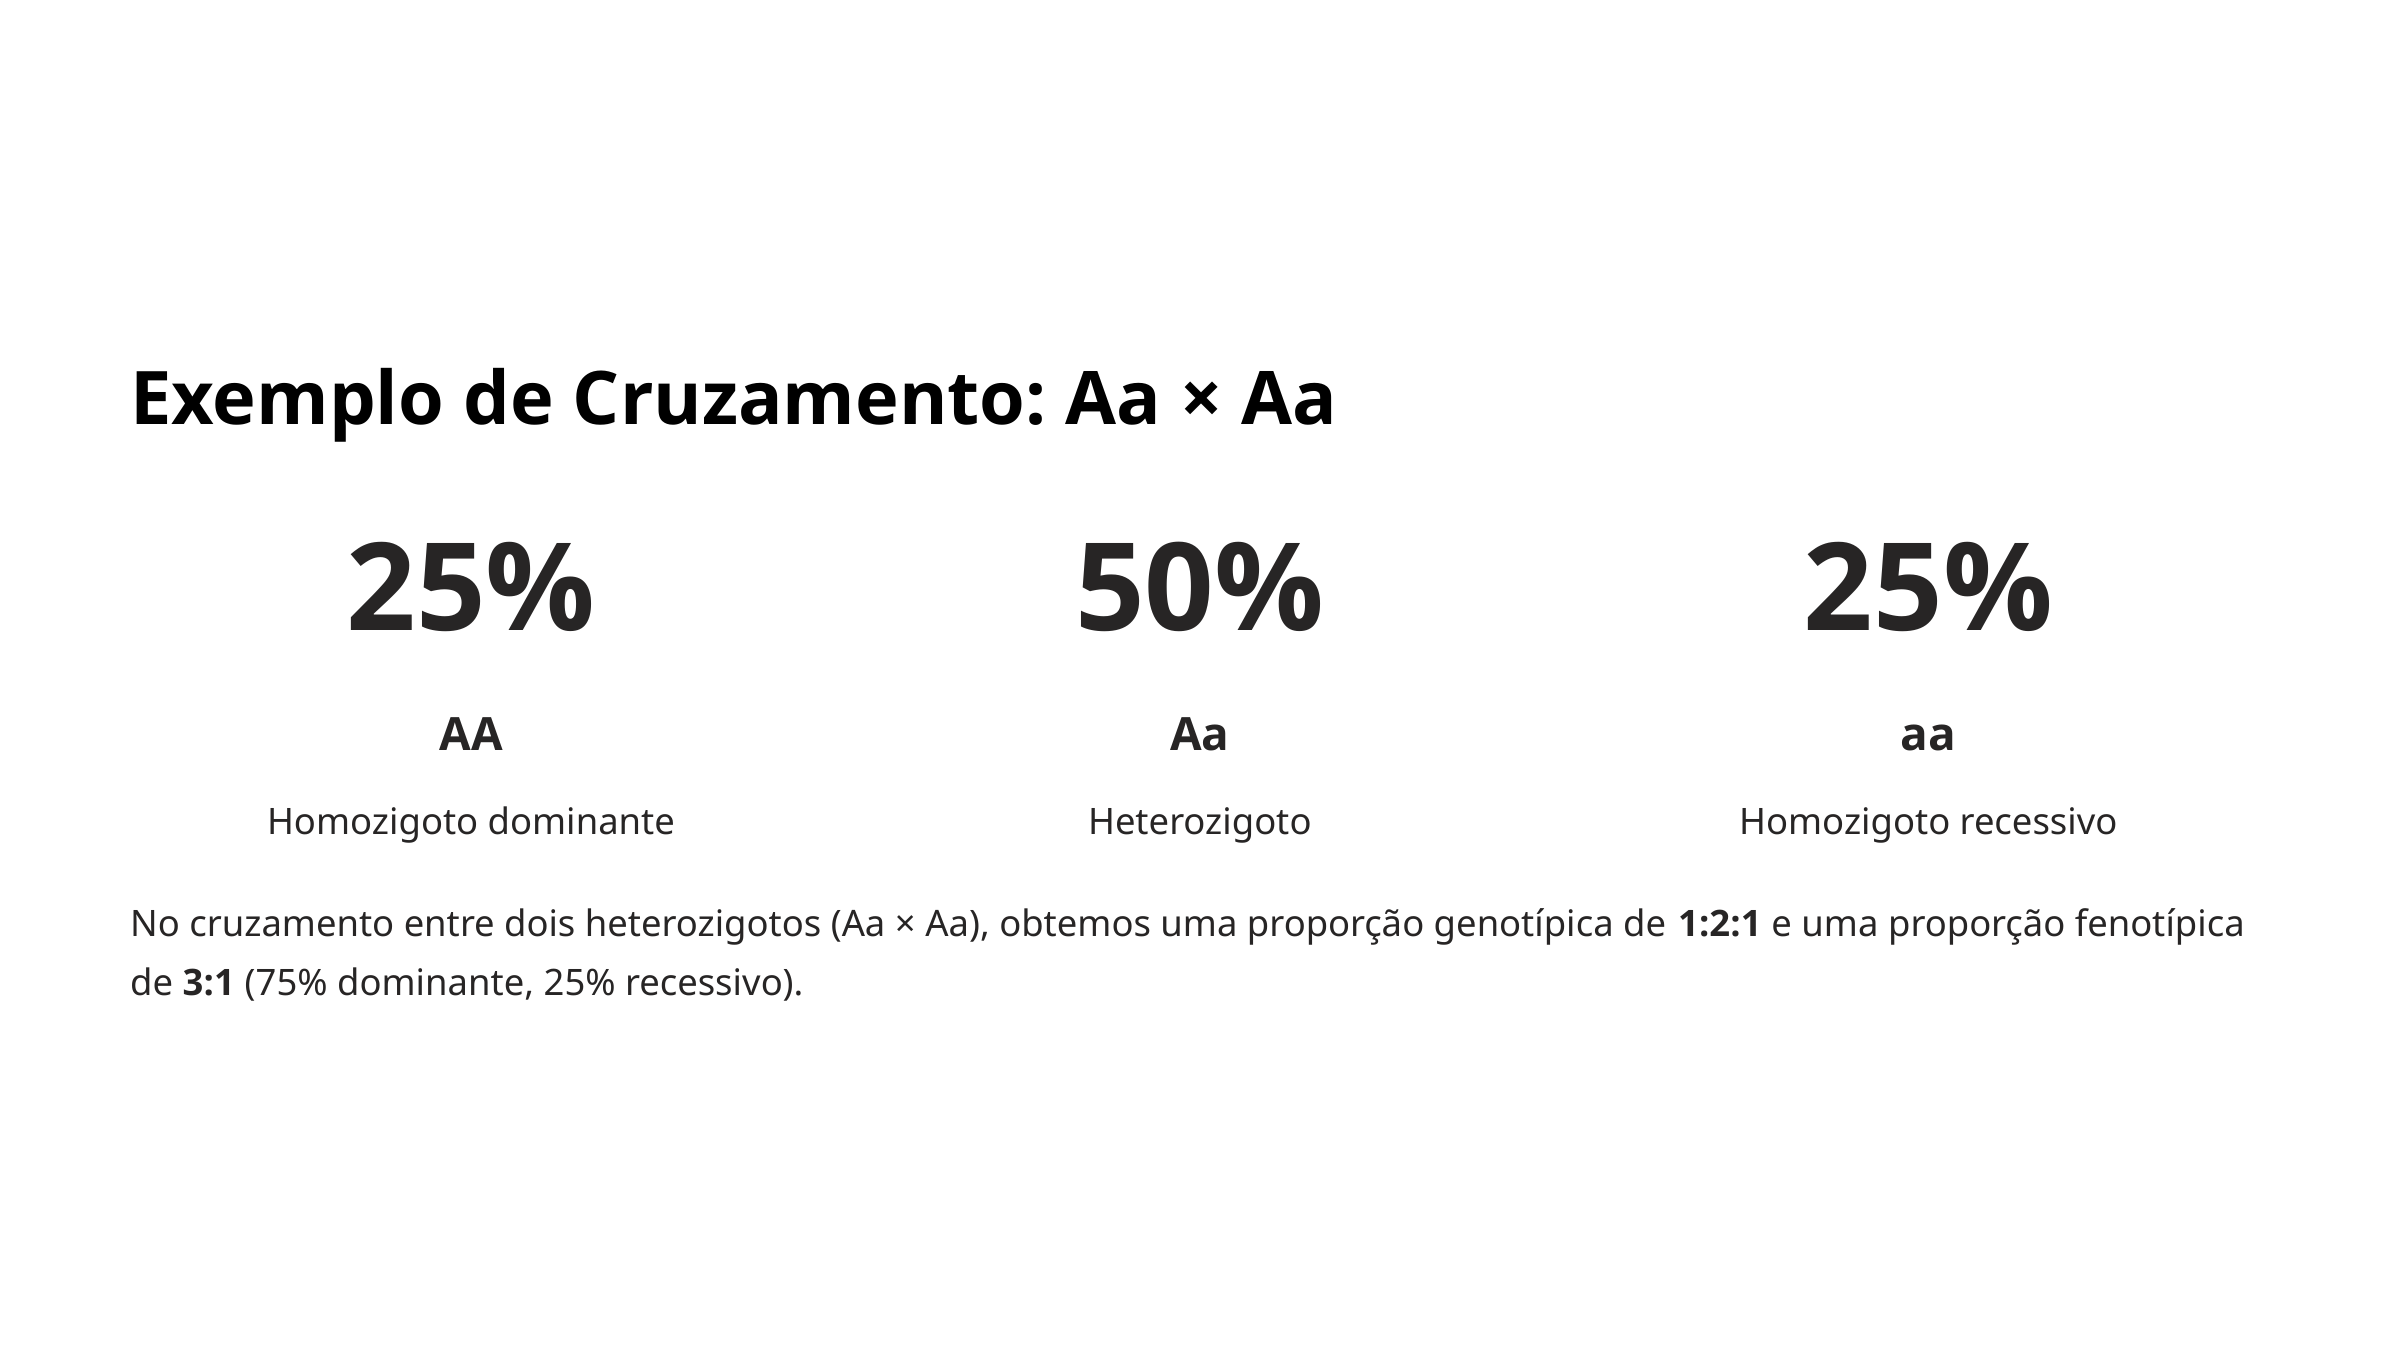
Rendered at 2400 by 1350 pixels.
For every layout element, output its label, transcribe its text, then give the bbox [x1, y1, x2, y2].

text_box 50% [858, 532, 1541, 656]
text_box aa [1696, 702, 2162, 761]
text_box AA [238, 702, 704, 761]
text_box Exemplo de Cruzamento: Aa × Aa [130, 346, 1343, 440]
text_box 25% [130, 532, 813, 656]
text_box No cruzamento entre dois heterozigotos (Aa × Aa), obtemos uma proporção genotípica de 1:2:1 e uma proporção fenotípica de 3:1 (75% dominante, 25% recessivo). [130, 883, 2270, 1003]
text_box Homozigoto recessivo [1587, 782, 2270, 843]
text_box 25% [1587, 532, 2270, 656]
text_box Aa [967, 702, 1433, 761]
text_box Heterozigoto [858, 782, 1541, 843]
text_box Homozigoto dominante [130, 782, 813, 843]
